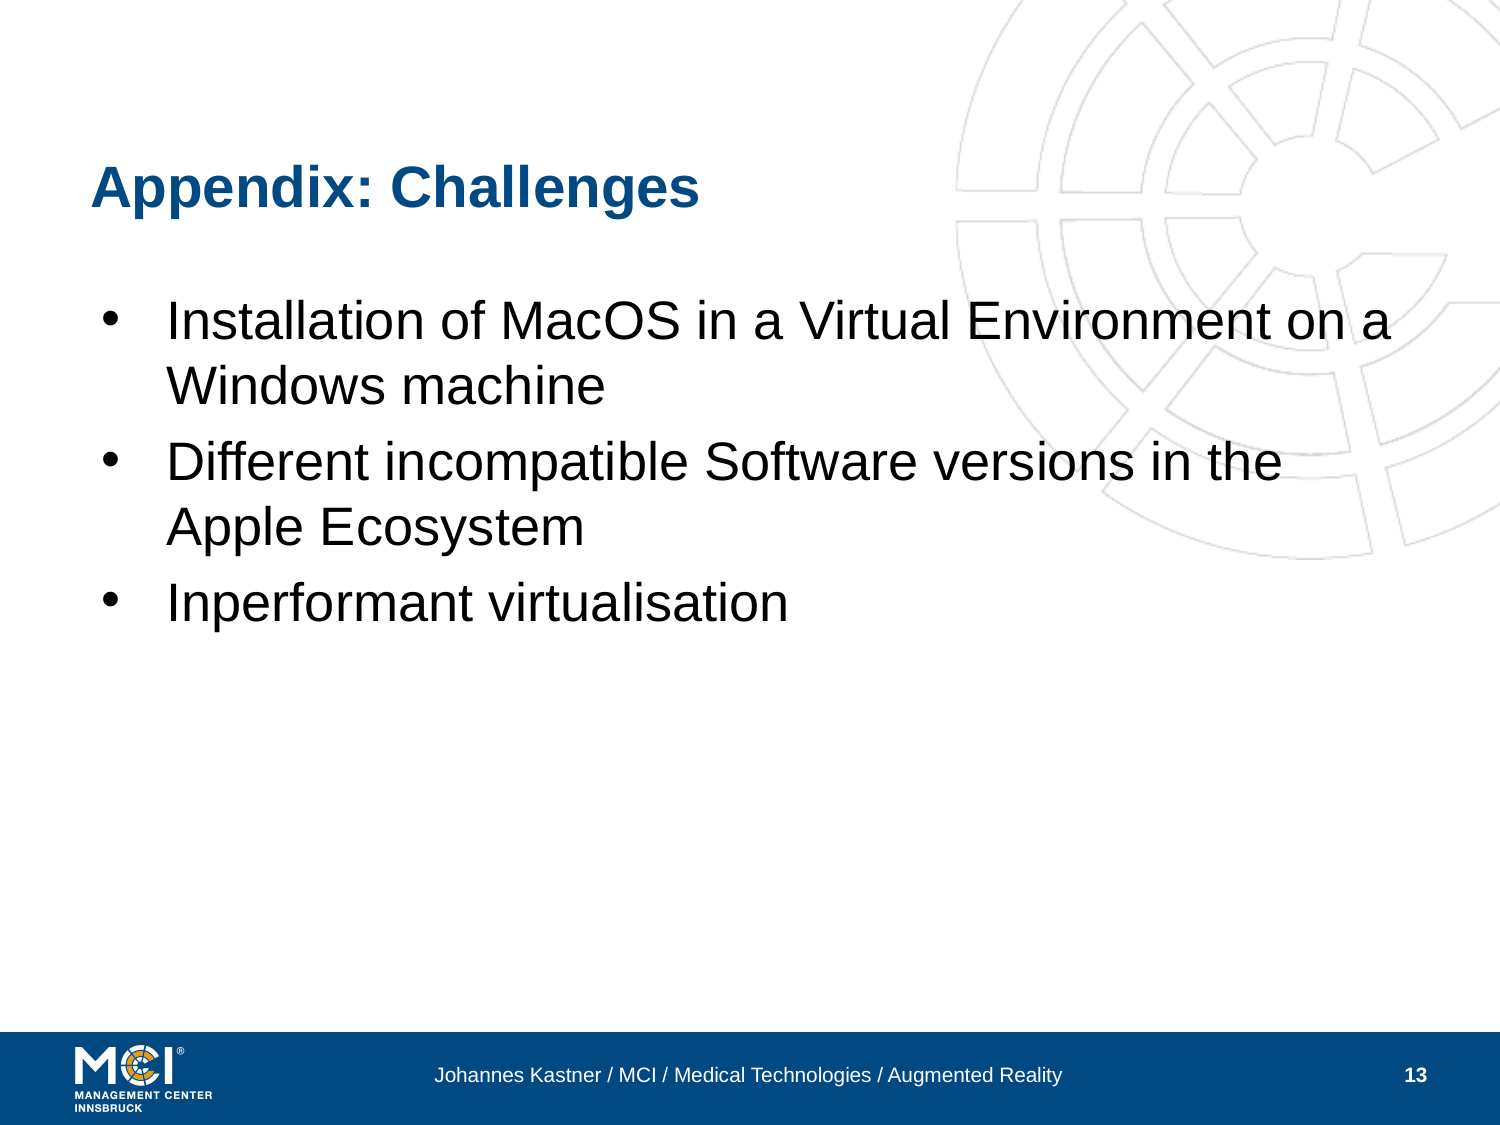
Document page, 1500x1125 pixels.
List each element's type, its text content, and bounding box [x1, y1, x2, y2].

picture [955, 0, 1500, 560]
list Installation of MacOS in a Virtual Environment on a Windows machine Different incompatible Software versions in the Apple Ecosystem Inperformant virtualisation [76, 277, 1427, 911]
picture [75, 1045, 212, 1112]
title Appendix: Challenges [75, 137, 1430, 231]
